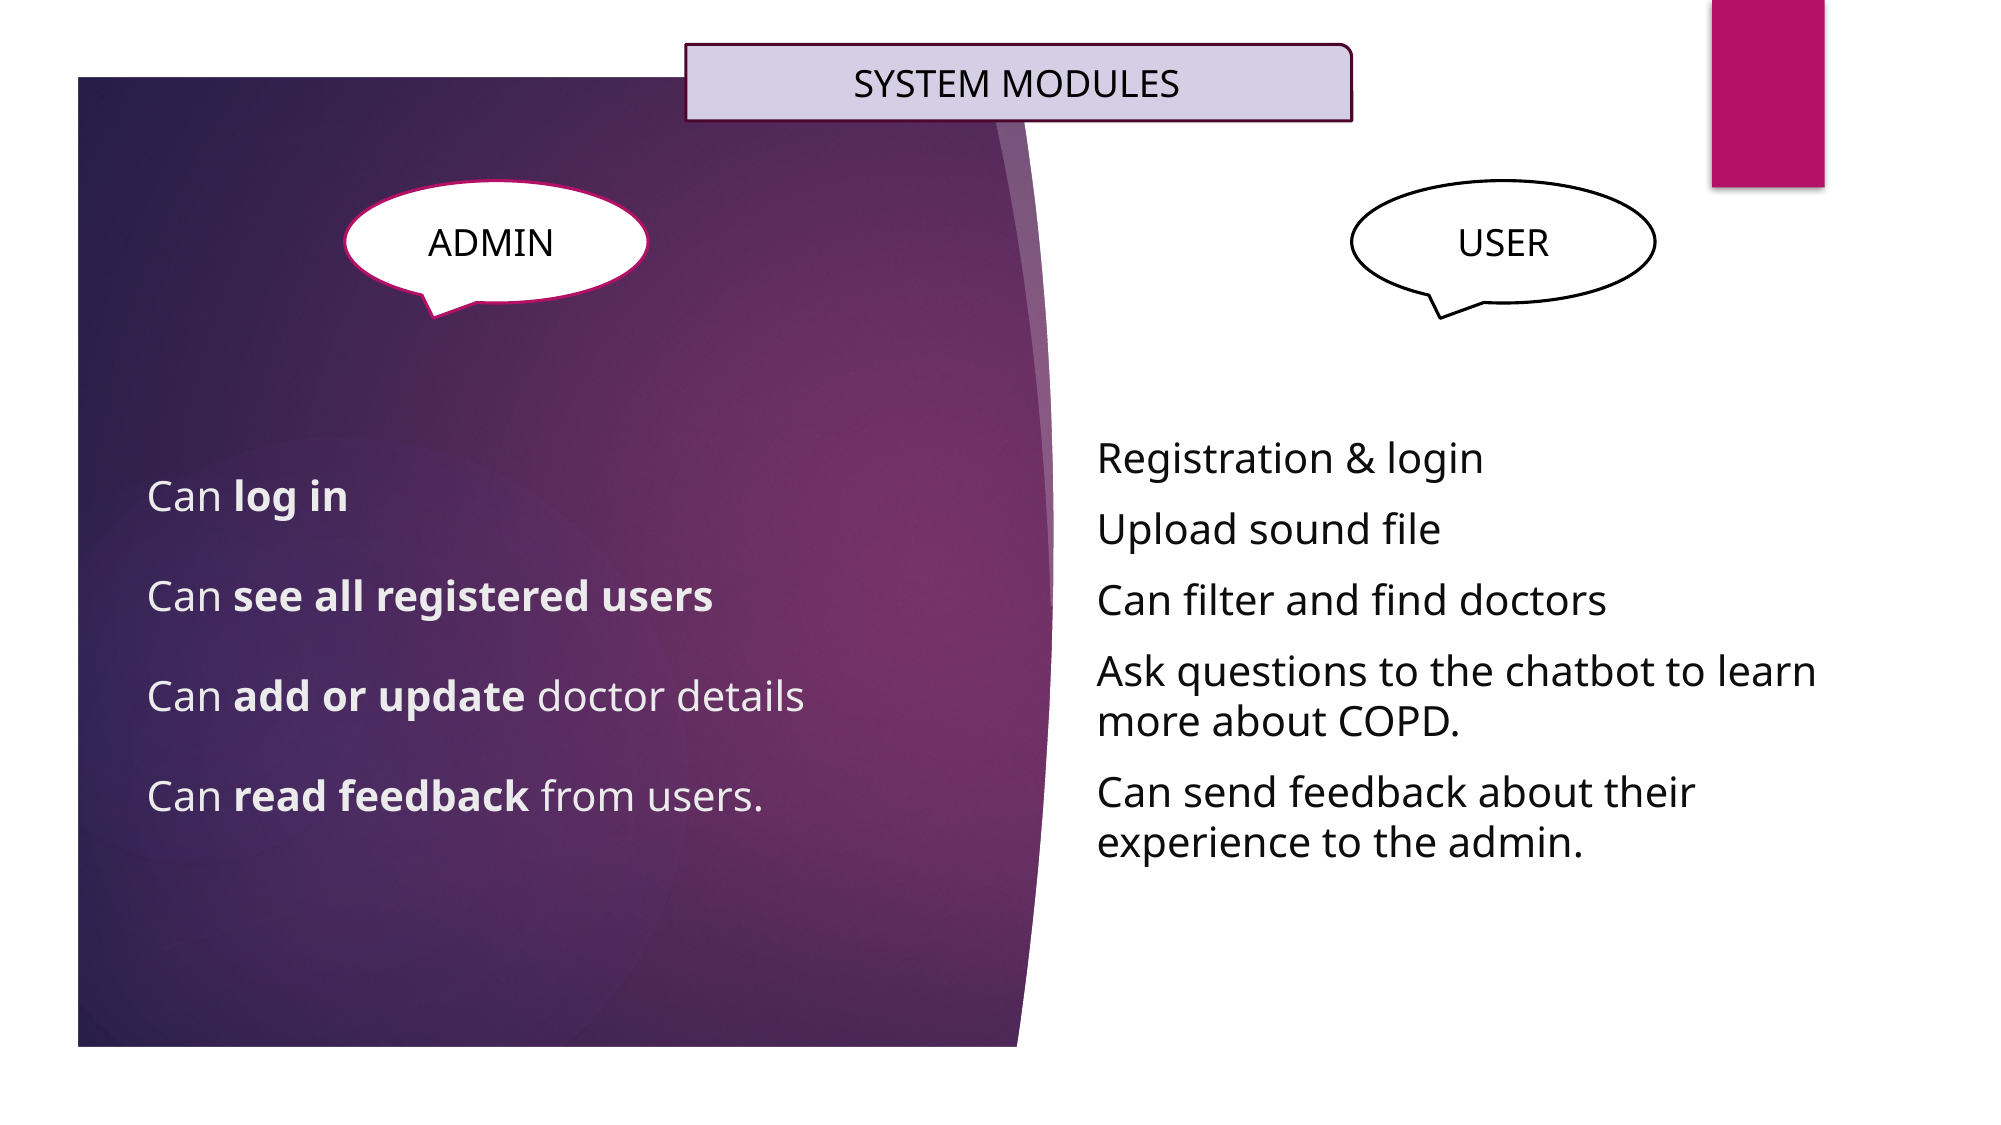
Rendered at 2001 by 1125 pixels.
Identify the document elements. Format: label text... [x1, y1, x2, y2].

text_box USER [1350, 179, 1657, 320]
text_box ADMIN [343, 179, 650, 320]
title Can log in Can see all registered users Can add or update doctor details Can read feedback from users. [131, 345, 1000, 945]
list Registration & login Upload sound file Can filter and find doctors Ask questions to the chatbot to learn more about COPD. Can send feedback about their experience to the admin. [1081, 362, 1908, 1006]
text_box SYSTEM MODULES [684, 42, 1354, 123]
